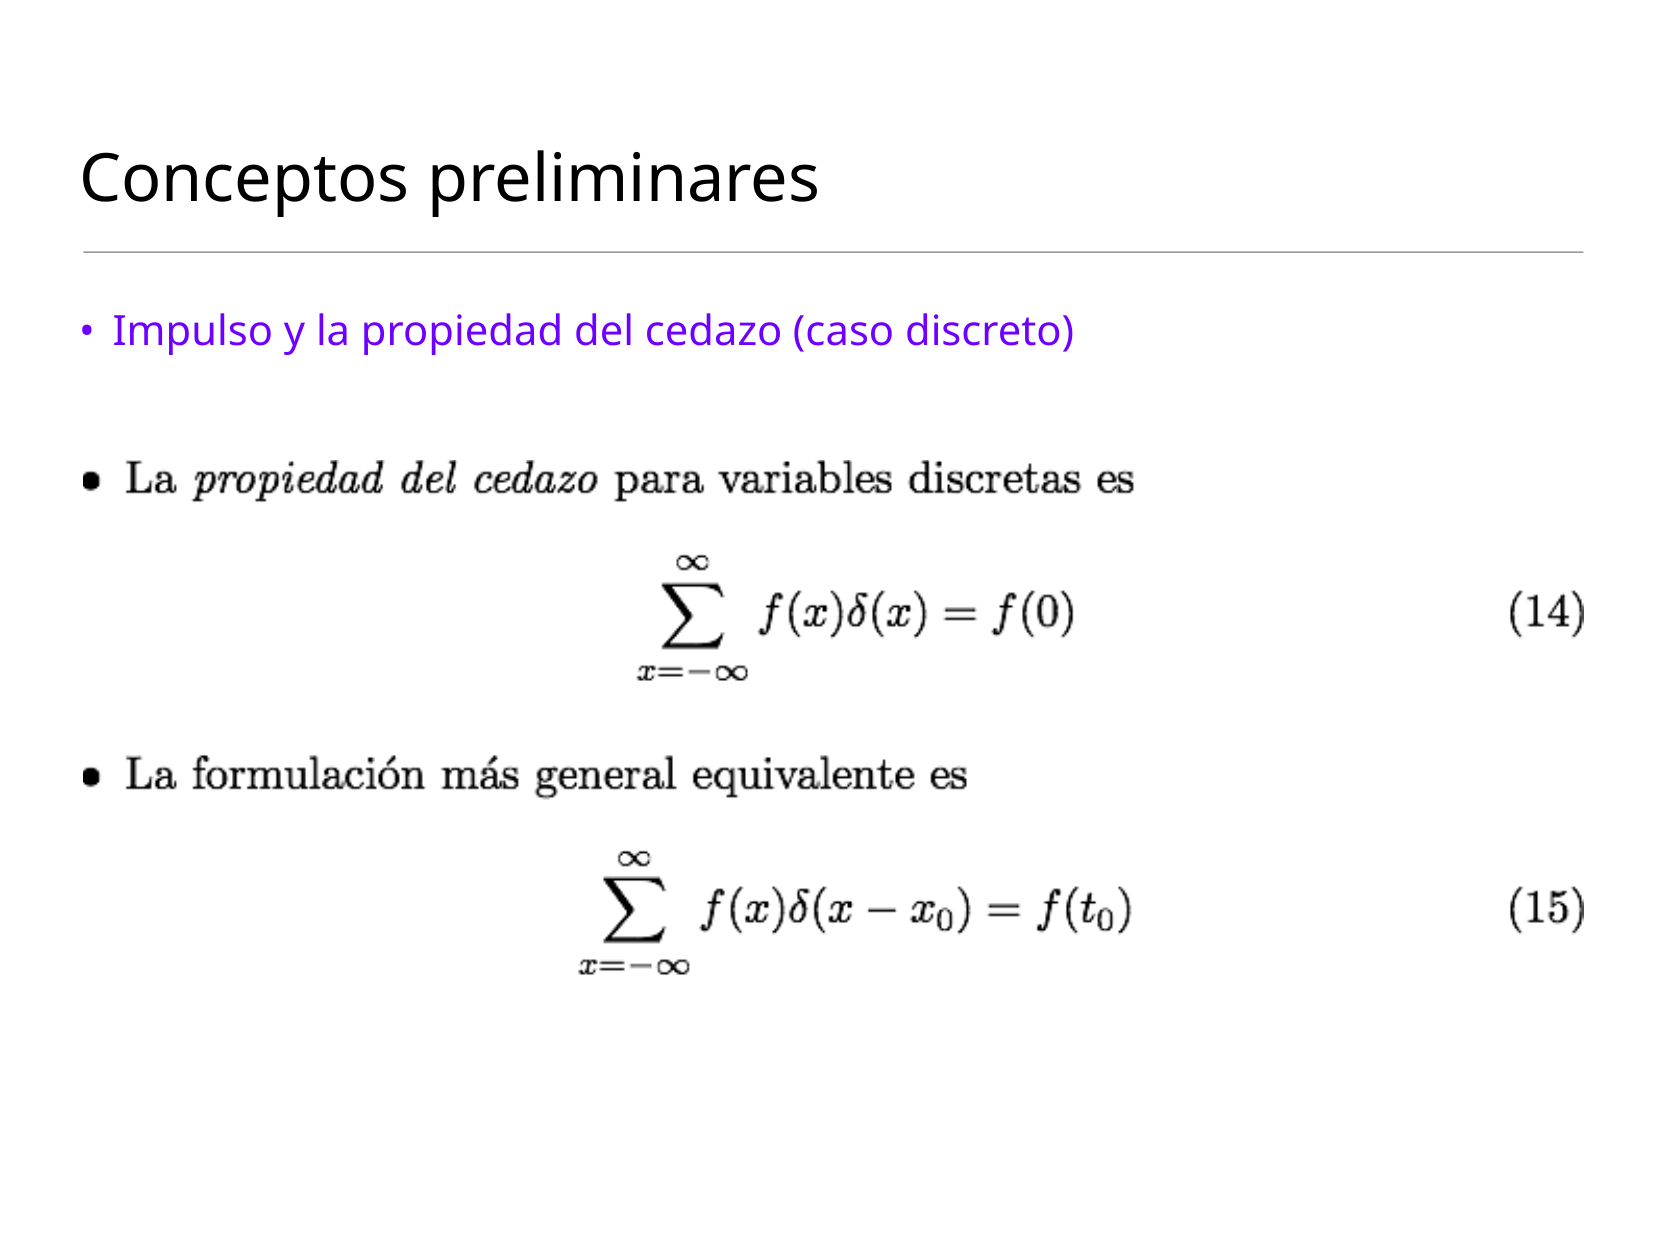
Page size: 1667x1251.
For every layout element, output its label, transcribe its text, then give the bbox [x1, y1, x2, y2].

list Impulso y la propiedad del cedazo (caso discreto) [72, 297, 1595, 1141]
title Conceptos preliminares [72, 41, 1595, 222]
picture [83, 460, 1584, 978]
